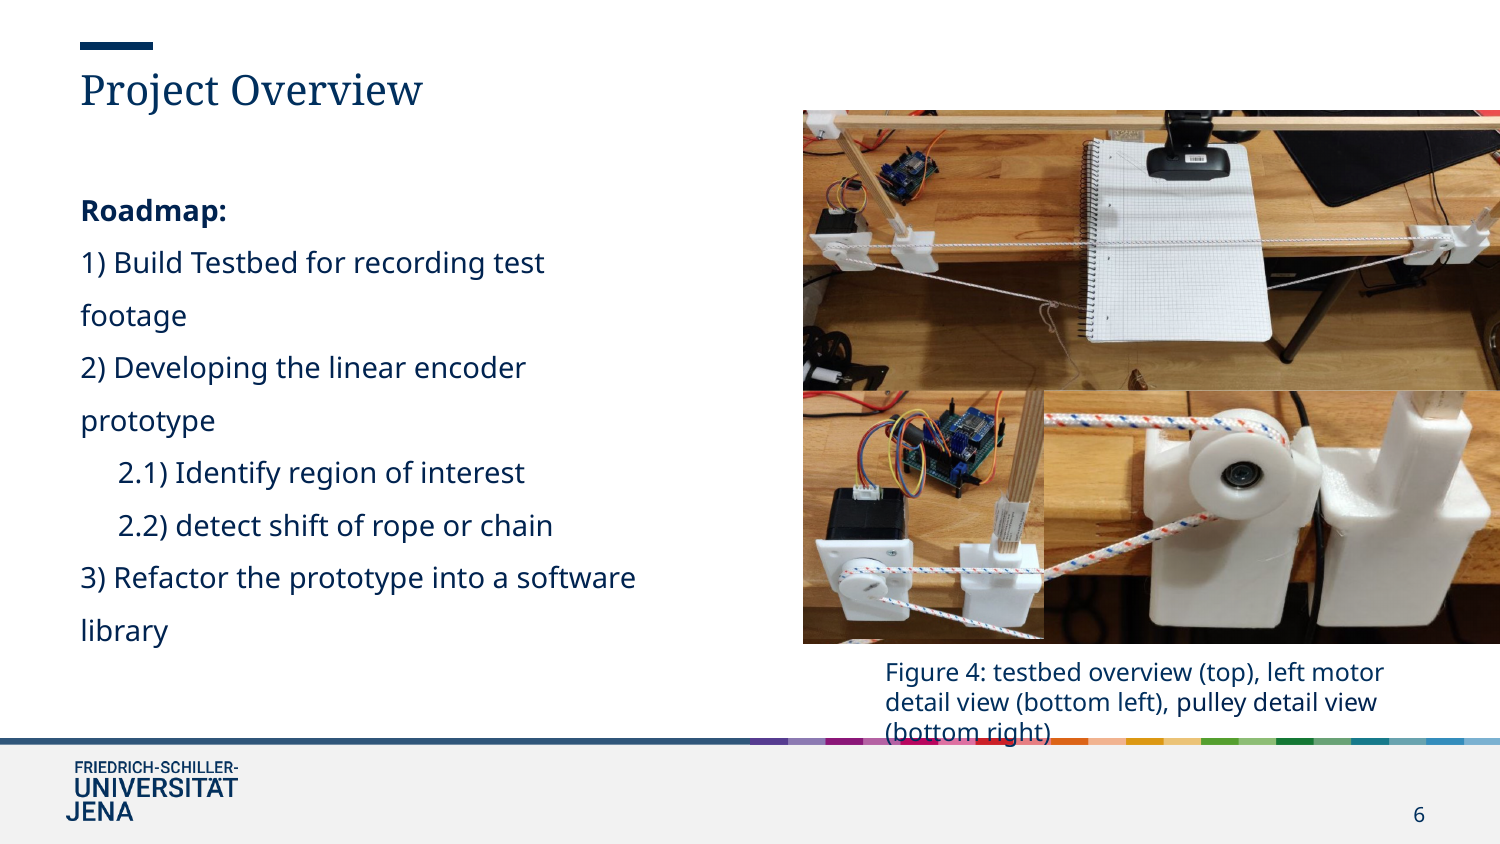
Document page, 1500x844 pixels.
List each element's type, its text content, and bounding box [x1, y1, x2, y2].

picture [803, 110, 1500, 644]
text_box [80, 45, 903, 115]
picture [750, 738, 870, 745]
picture [1460, 738, 1500, 745]
picture [66, 761, 238, 821]
text_box Figure 4: testbed overview (top), left motor detail view (bottom left), pulley detail view (bottom right) [870, 652, 1460, 754]
text_box Roadmap: 1) Build Testbed for recording test footage 2) Developing the linear encoder prototype 2.1) Identify region of interest 2.2) detect shift of rope or chain 3) Refactor the prototype into a software library [80, 174, 655, 644]
